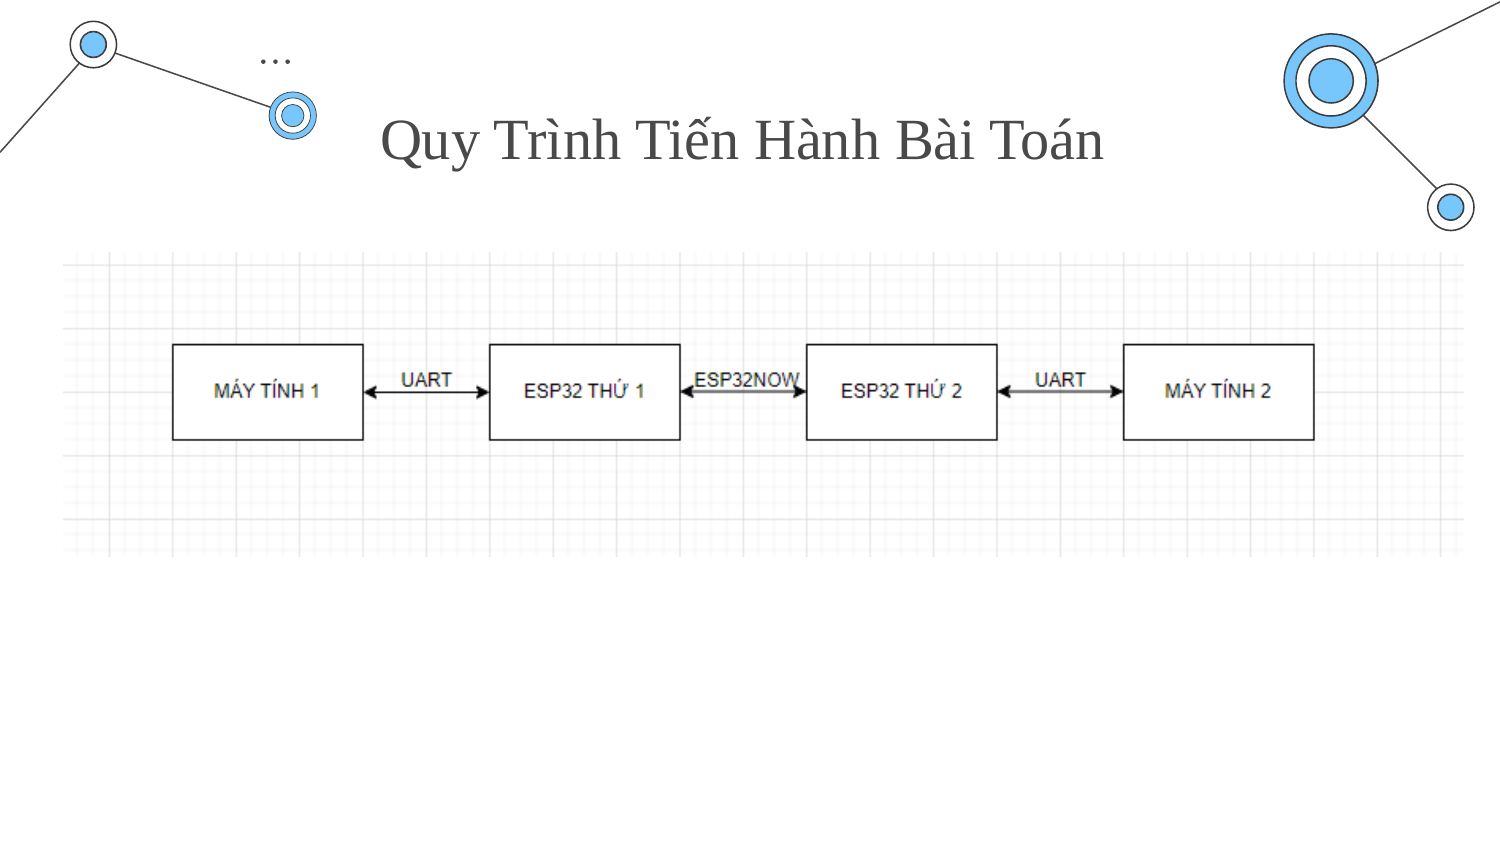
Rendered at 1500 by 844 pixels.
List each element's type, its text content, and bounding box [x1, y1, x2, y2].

title Quy Trình Tiến Hành Bài Toán [118, 86, 1382, 181]
picture [62, 251, 1464, 557]
